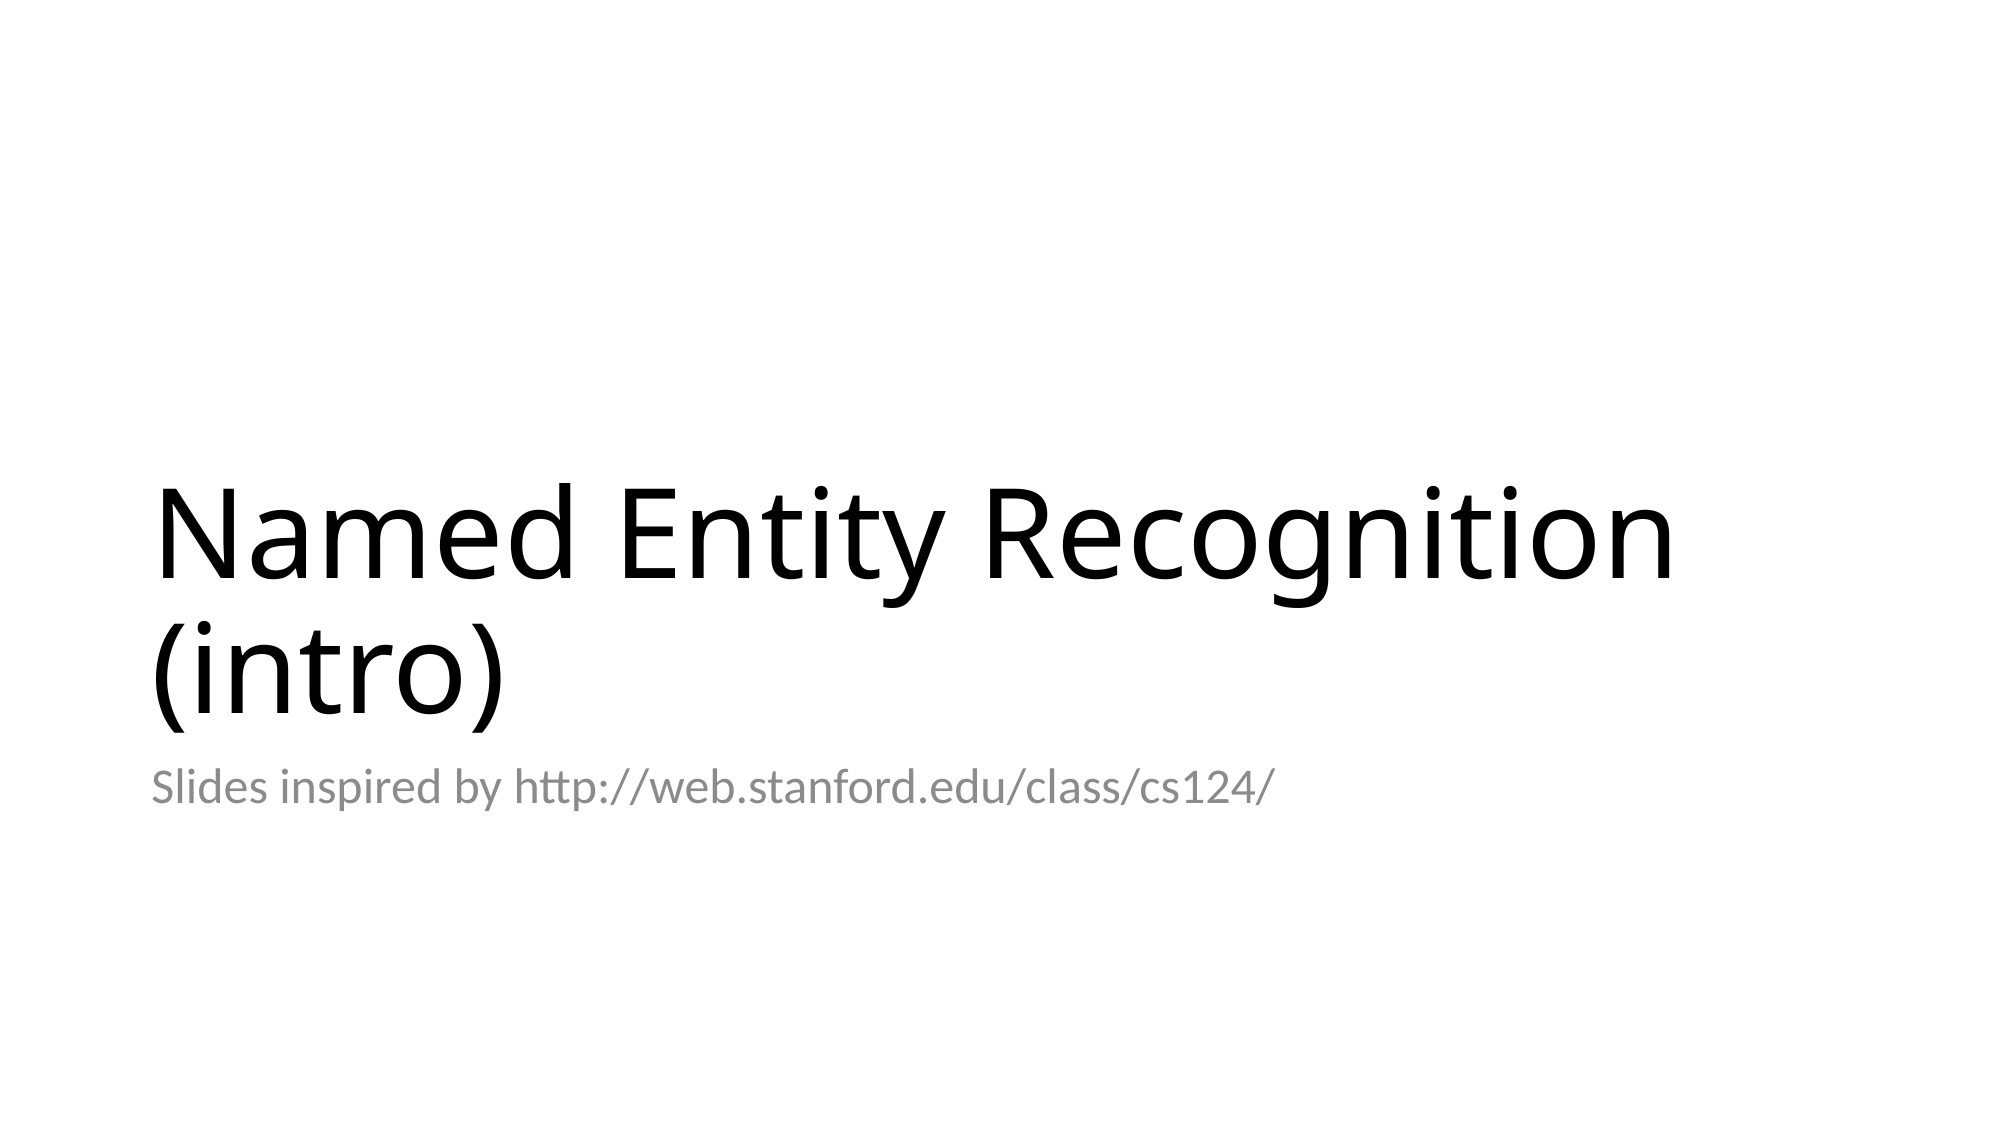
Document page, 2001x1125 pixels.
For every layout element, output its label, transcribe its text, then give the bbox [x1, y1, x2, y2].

title Named Entity Recognition (intro) [136, 280, 1862, 749]
list Slides inspired by http://web.stanford.edu/class/cs124/ [136, 752, 1862, 999]
